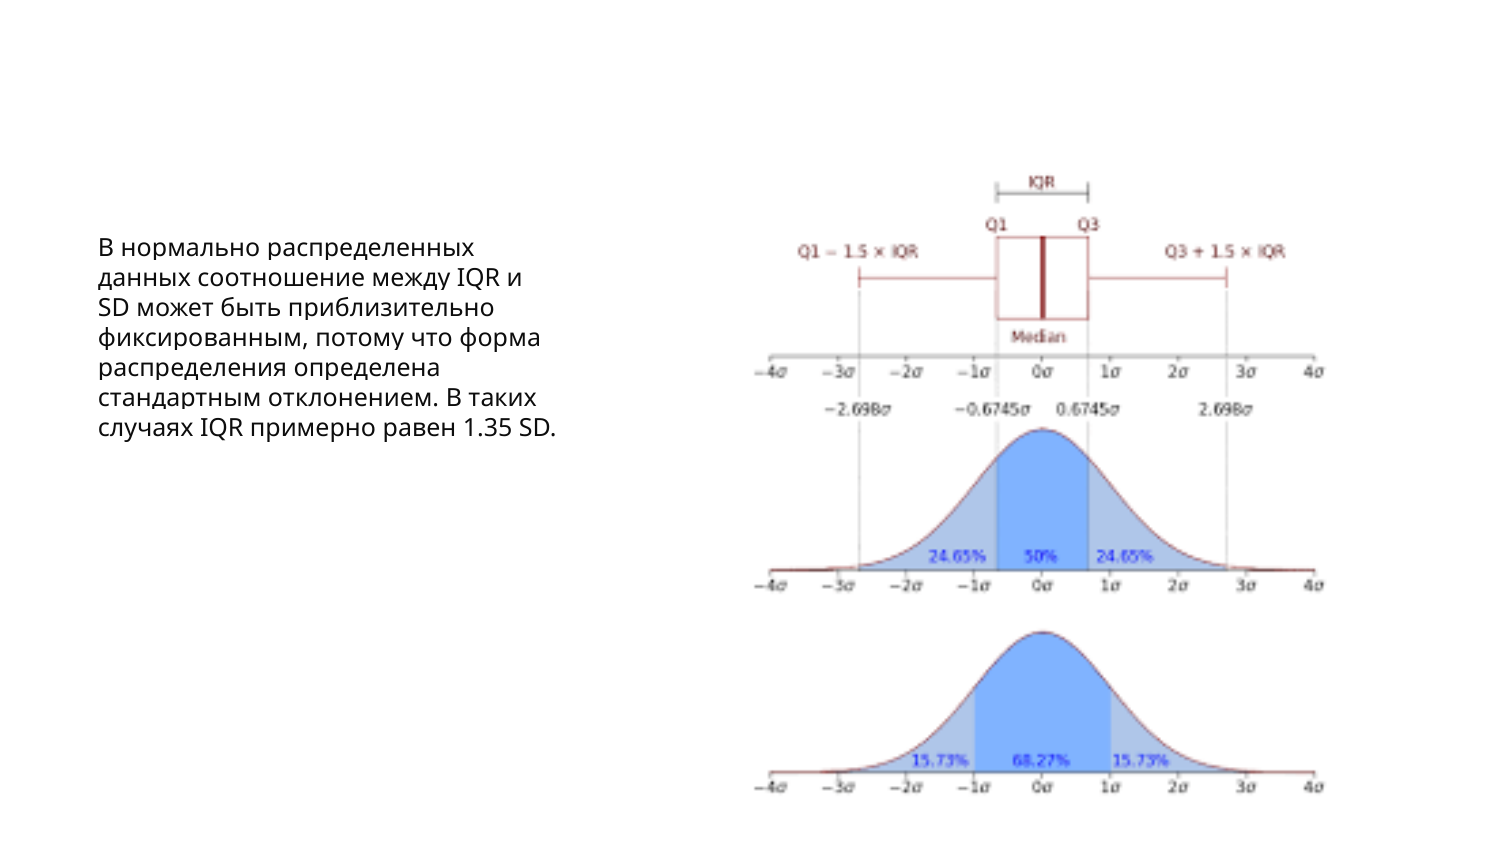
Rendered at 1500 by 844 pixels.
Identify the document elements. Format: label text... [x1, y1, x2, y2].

text_box В нормально распределенных данных соотношение между IQR и SD может быть приблизительно фиксированным, потому что форма распределения определена стандартным отклонением. В таких случаях IQR примерно равен 1.35 SD. [82, 216, 575, 457]
picture [749, 166, 1336, 807]
